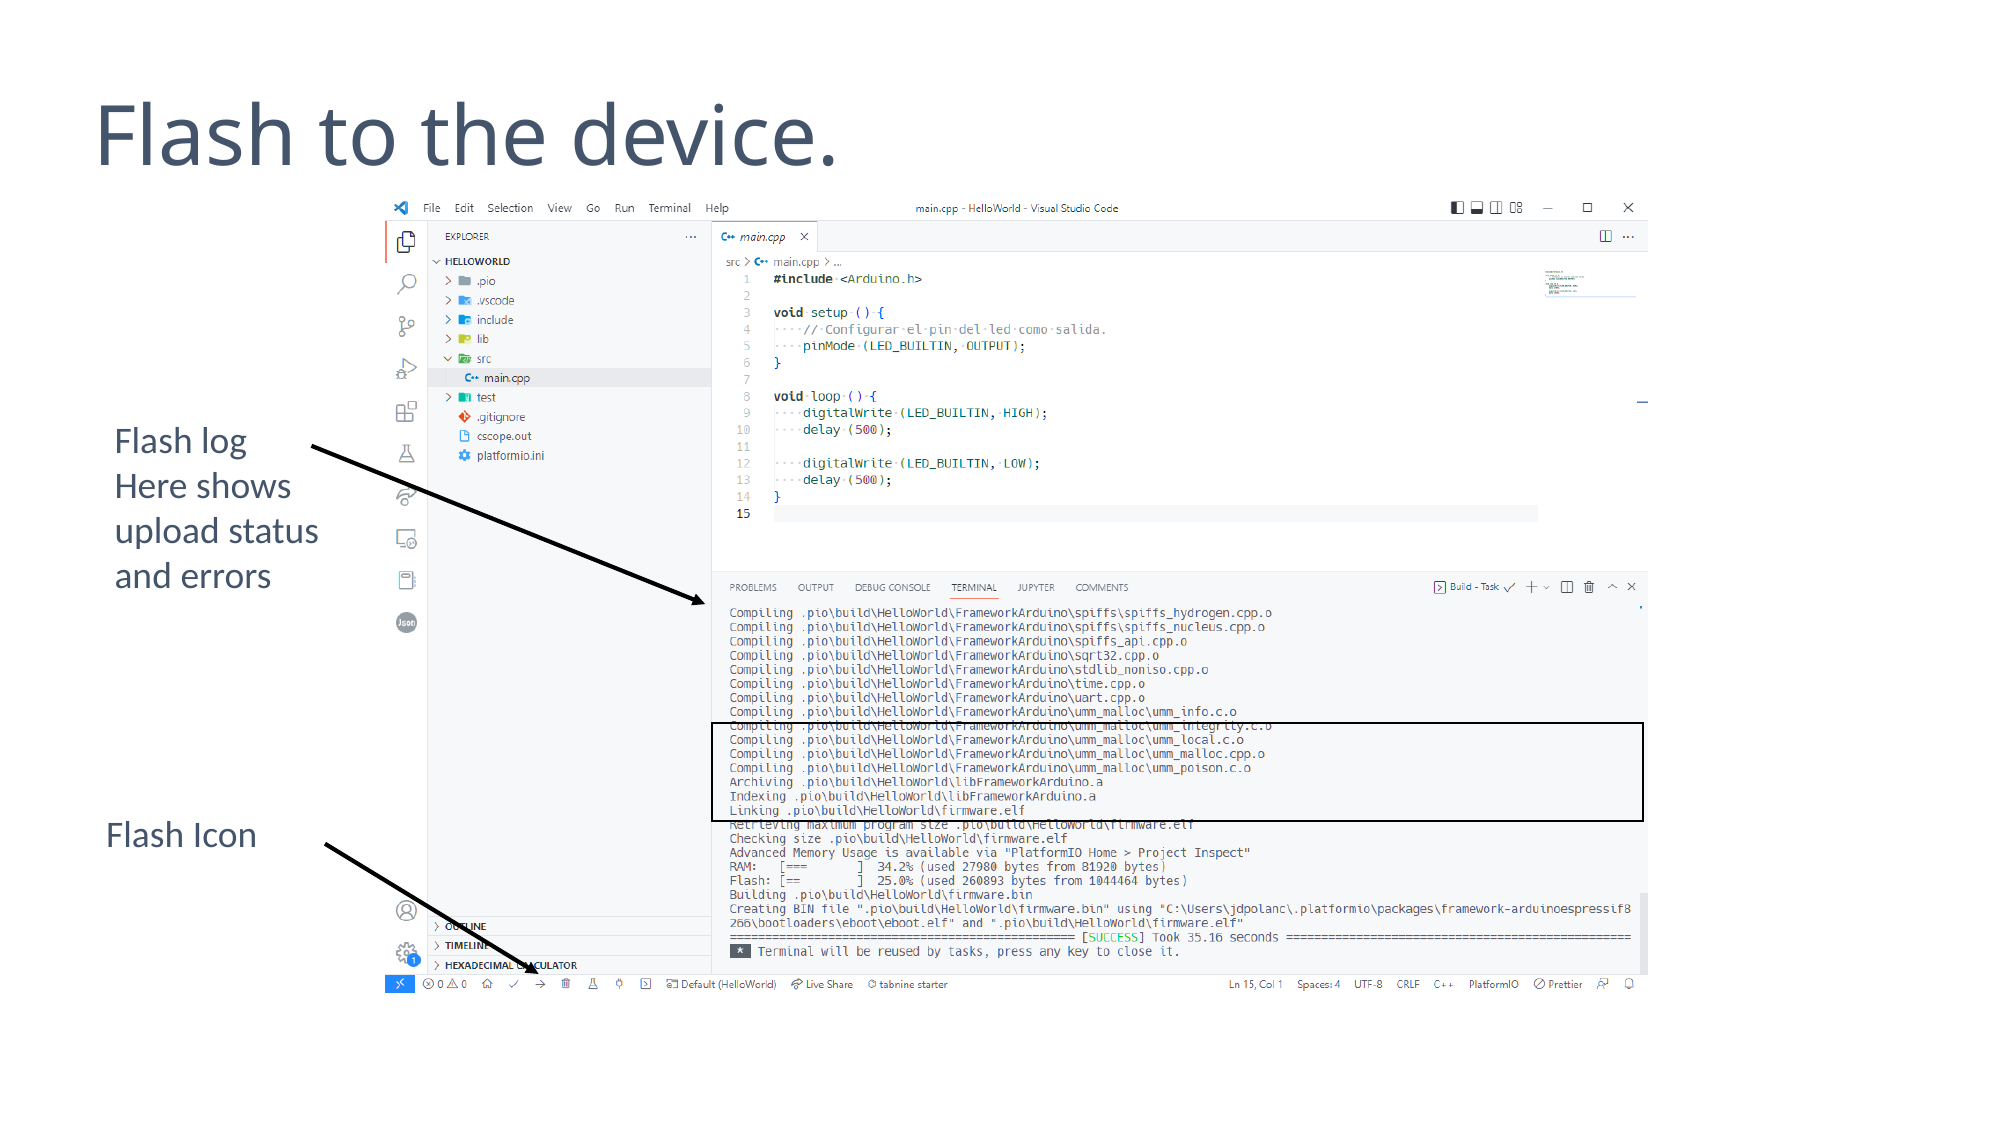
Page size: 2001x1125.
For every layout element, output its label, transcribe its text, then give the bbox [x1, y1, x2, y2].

picture [385, 194, 1648, 993]
title Flash to the device. [93, 93, 1901, 251]
text_box Flash log Here shows upload status and errors [114, 415, 357, 596]
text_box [324, 843, 539, 974]
text_box Flash Icon [106, 810, 325, 856]
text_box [311, 445, 706, 605]
